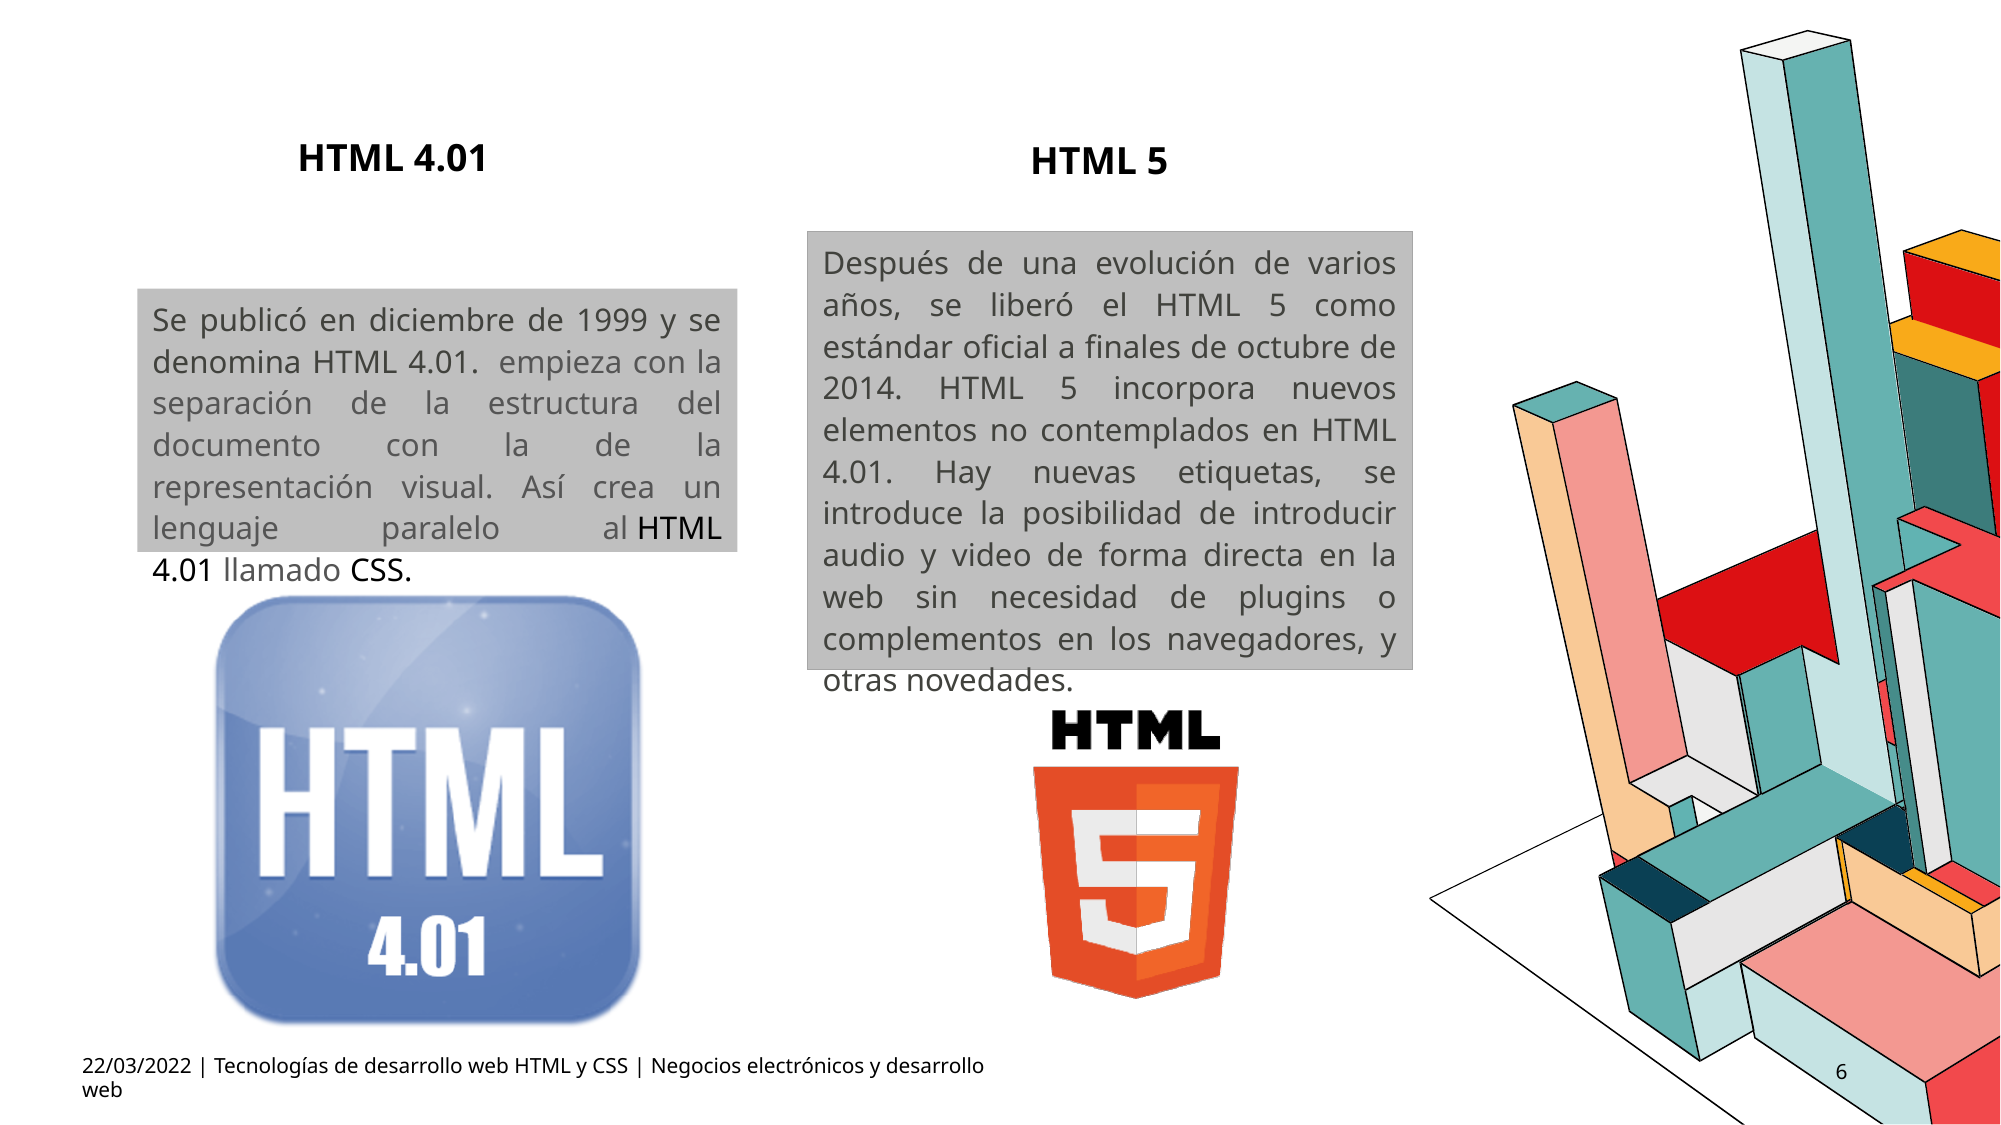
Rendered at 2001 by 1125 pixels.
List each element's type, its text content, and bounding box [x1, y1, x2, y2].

list HTML 4.01 [282, 117, 511, 210]
list Después de una evolución de varios años, se liberó el HTML 5 como estándar oficial a finales de octubre de 2014. HTML 5 incorpora nuevos elementos no contemplados en HTML 4.01. Hay nuevas etiquetas, se introduce la posibilidad de introducir audio y video de forma directa en la web sin necesidad de plugins o complementos en los navegadores, y otras novedades. [807, 231, 1413, 670]
list Se publicó en diciembre de 1999 y se denomina HTML 4.01. empieza con la separación de la estructura del documento con la de la representación visual. Así crea un lenguaje paralelo al HTML 4.01 llamado CSS. [137, 288, 738, 552]
picture [979, 697, 1288, 1005]
picture [192, 573, 663, 1043]
slide_number 6 [1412, 1042, 1863, 1103]
list HTML 5 [1015, 120, 1205, 181]
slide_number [67, 1047, 1035, 1108]
